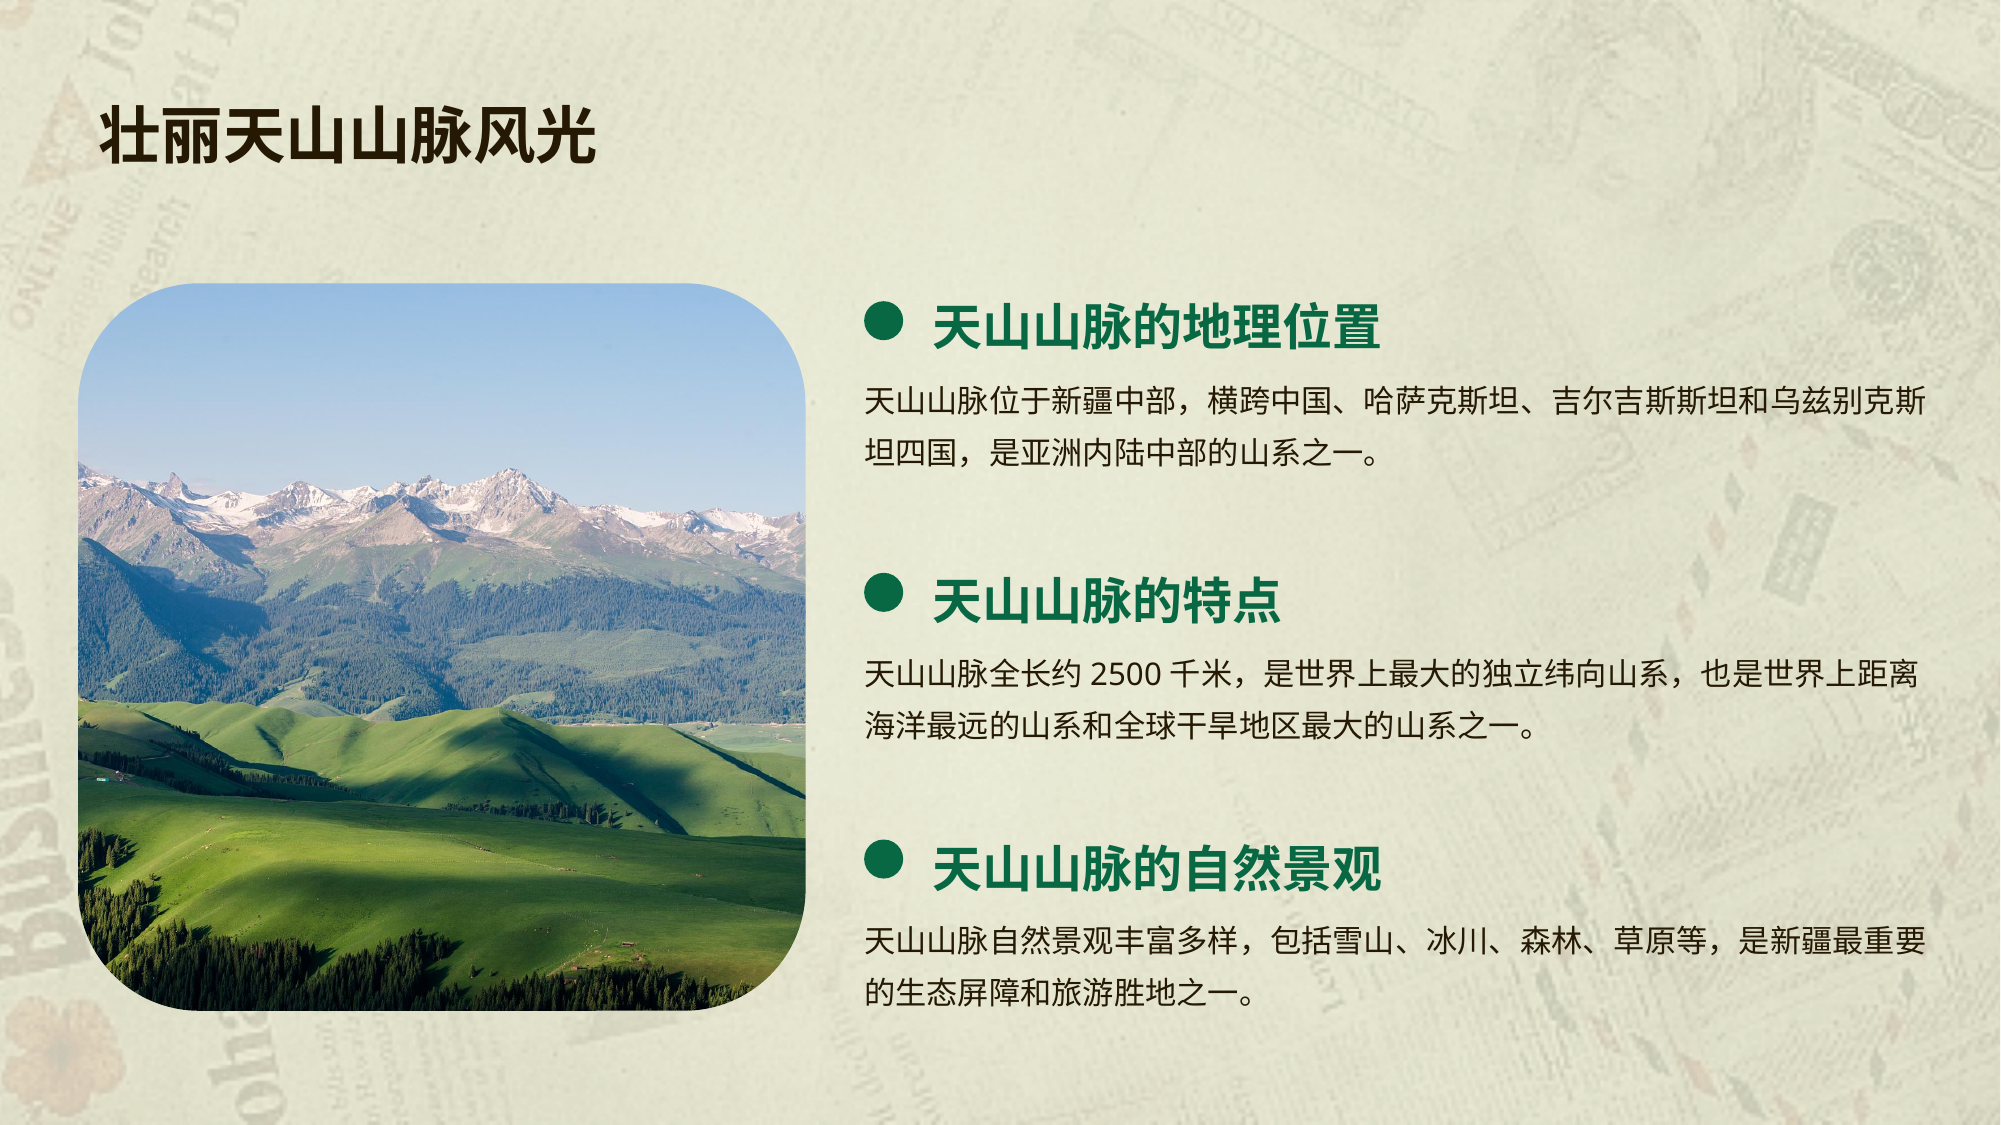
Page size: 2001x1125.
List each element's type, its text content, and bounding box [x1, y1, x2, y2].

text_box 天山山脉的地理位置 [912, 266, 1897, 366]
text_box 天山山脉自然景观丰富多样，包括雪山、冰川、森林、草原等，是新疆最重要的生态屏障和旅游胜地之一。 [864, 906, 1927, 1057]
text_box [864, 301, 904, 341]
text_box 天山山脉的特点 [912, 535, 1897, 639]
text_box 天山山脉的自然景观 [912, 800, 1897, 906]
text_box 壮丽天山山脉风光 [78, 43, 1922, 194]
text_box 天山山脉位于新疆中部，横跨中国、哈萨克斯坦、吉尔吉斯斯坦和乌兹别克斯坦四国，是亚洲内陆中部的山系之一。 [864, 366, 1927, 517]
text_box [864, 839, 904, 879]
picture [0, 0, 2001, 1125]
text_box 天山山脉全长约2500千米，是世界上最大的独立纬向山系，也是世界上距离海洋最远的山系和全球干旱地区最大的山系之一。 [864, 639, 1927, 790]
text_box [864, 572, 904, 612]
